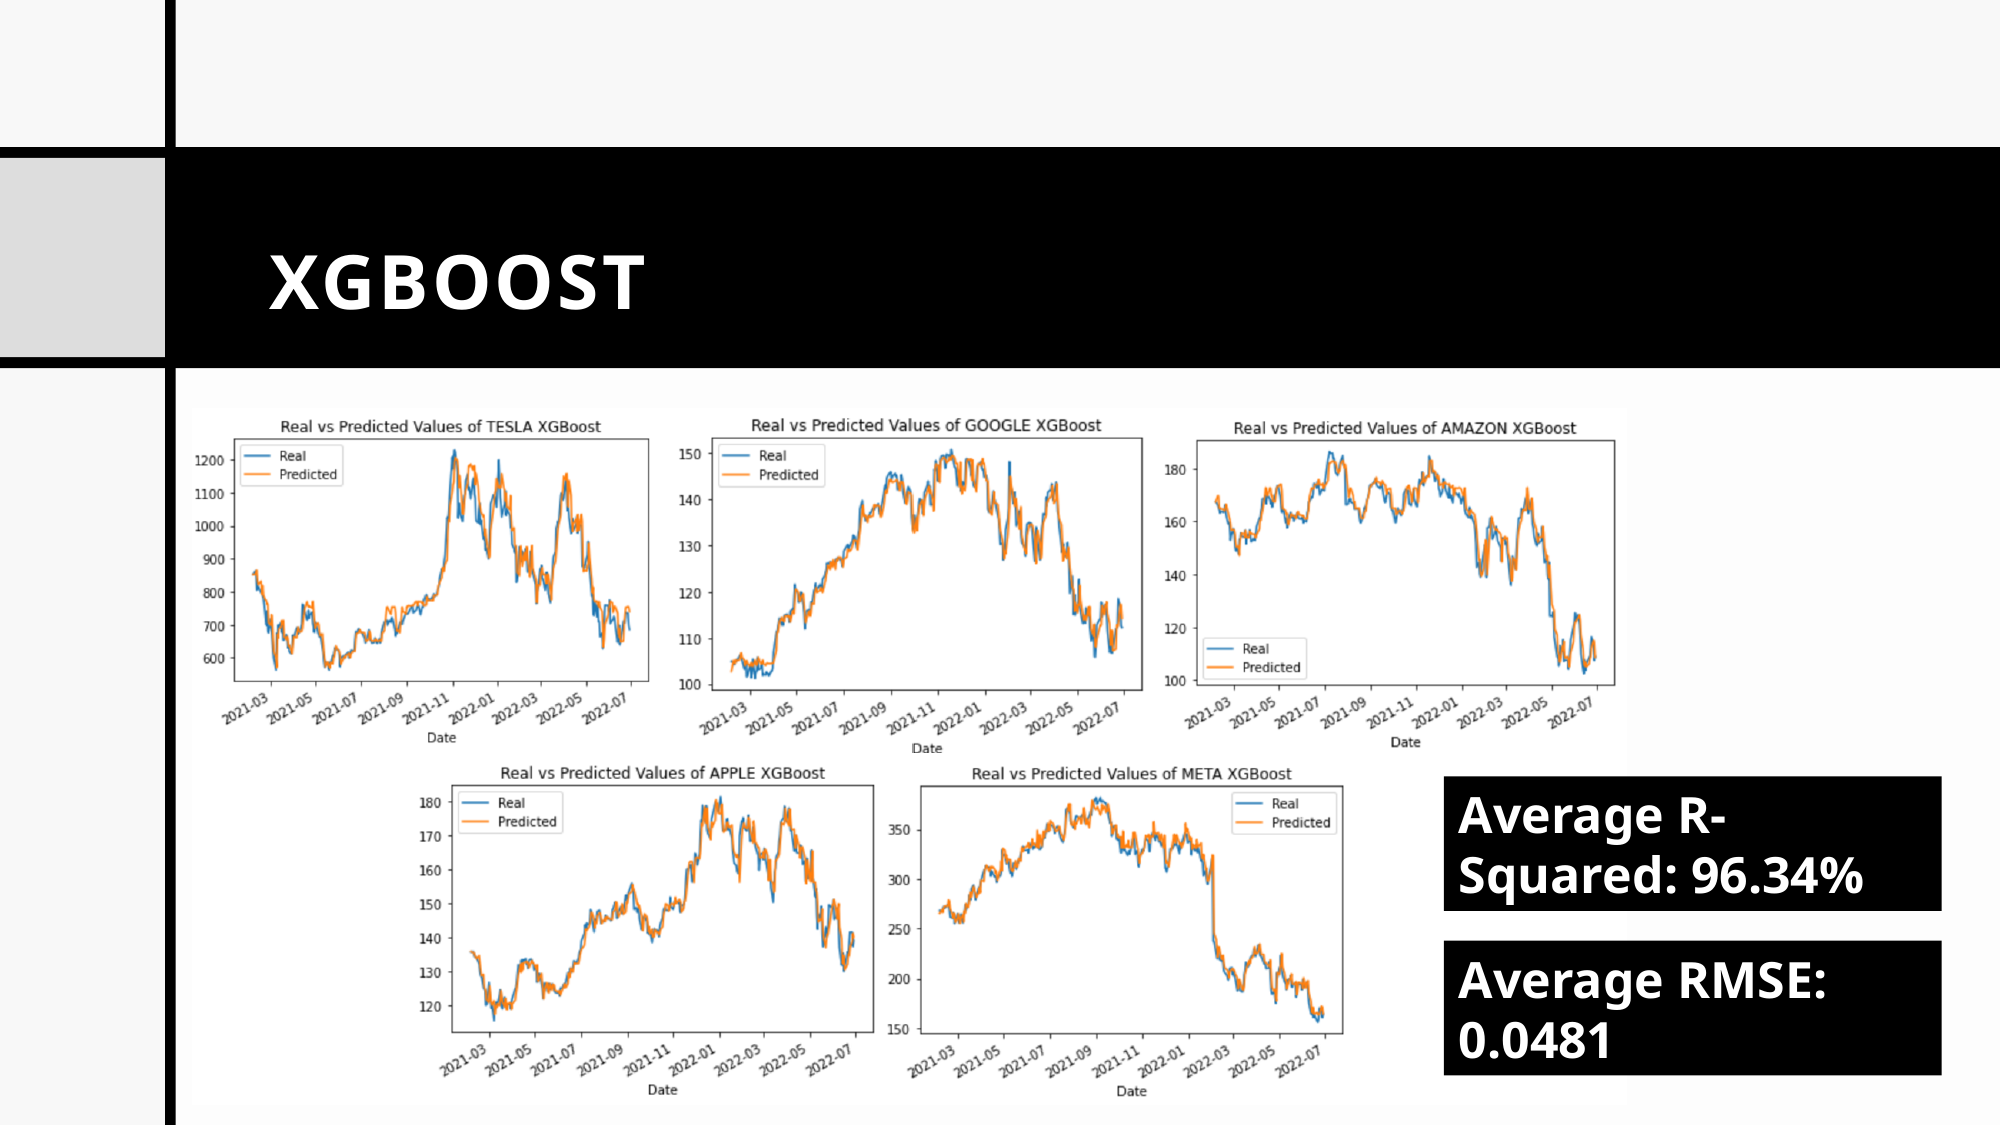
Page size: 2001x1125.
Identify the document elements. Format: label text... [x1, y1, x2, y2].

text_box [177, 369, 2000, 1125]
text_box Average R-Squared: 96.34% [1628, 776, 1942, 911]
text_box [0, 0, 164, 146]
text_box [0, 358, 164, 369]
text_box [177, 146, 2000, 369]
text_box Average RMSE: 0.0481 [1628, 940, 1942, 1076]
text_box [0, 146, 164, 157]
text_box [164, 0, 177, 1125]
text_box [177, 0, 2000, 146]
text_box [0, 369, 164, 1125]
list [192, 408, 1628, 1106]
title XGBOOST [251, 171, 1895, 341]
text_box [0, 157, 164, 358]
